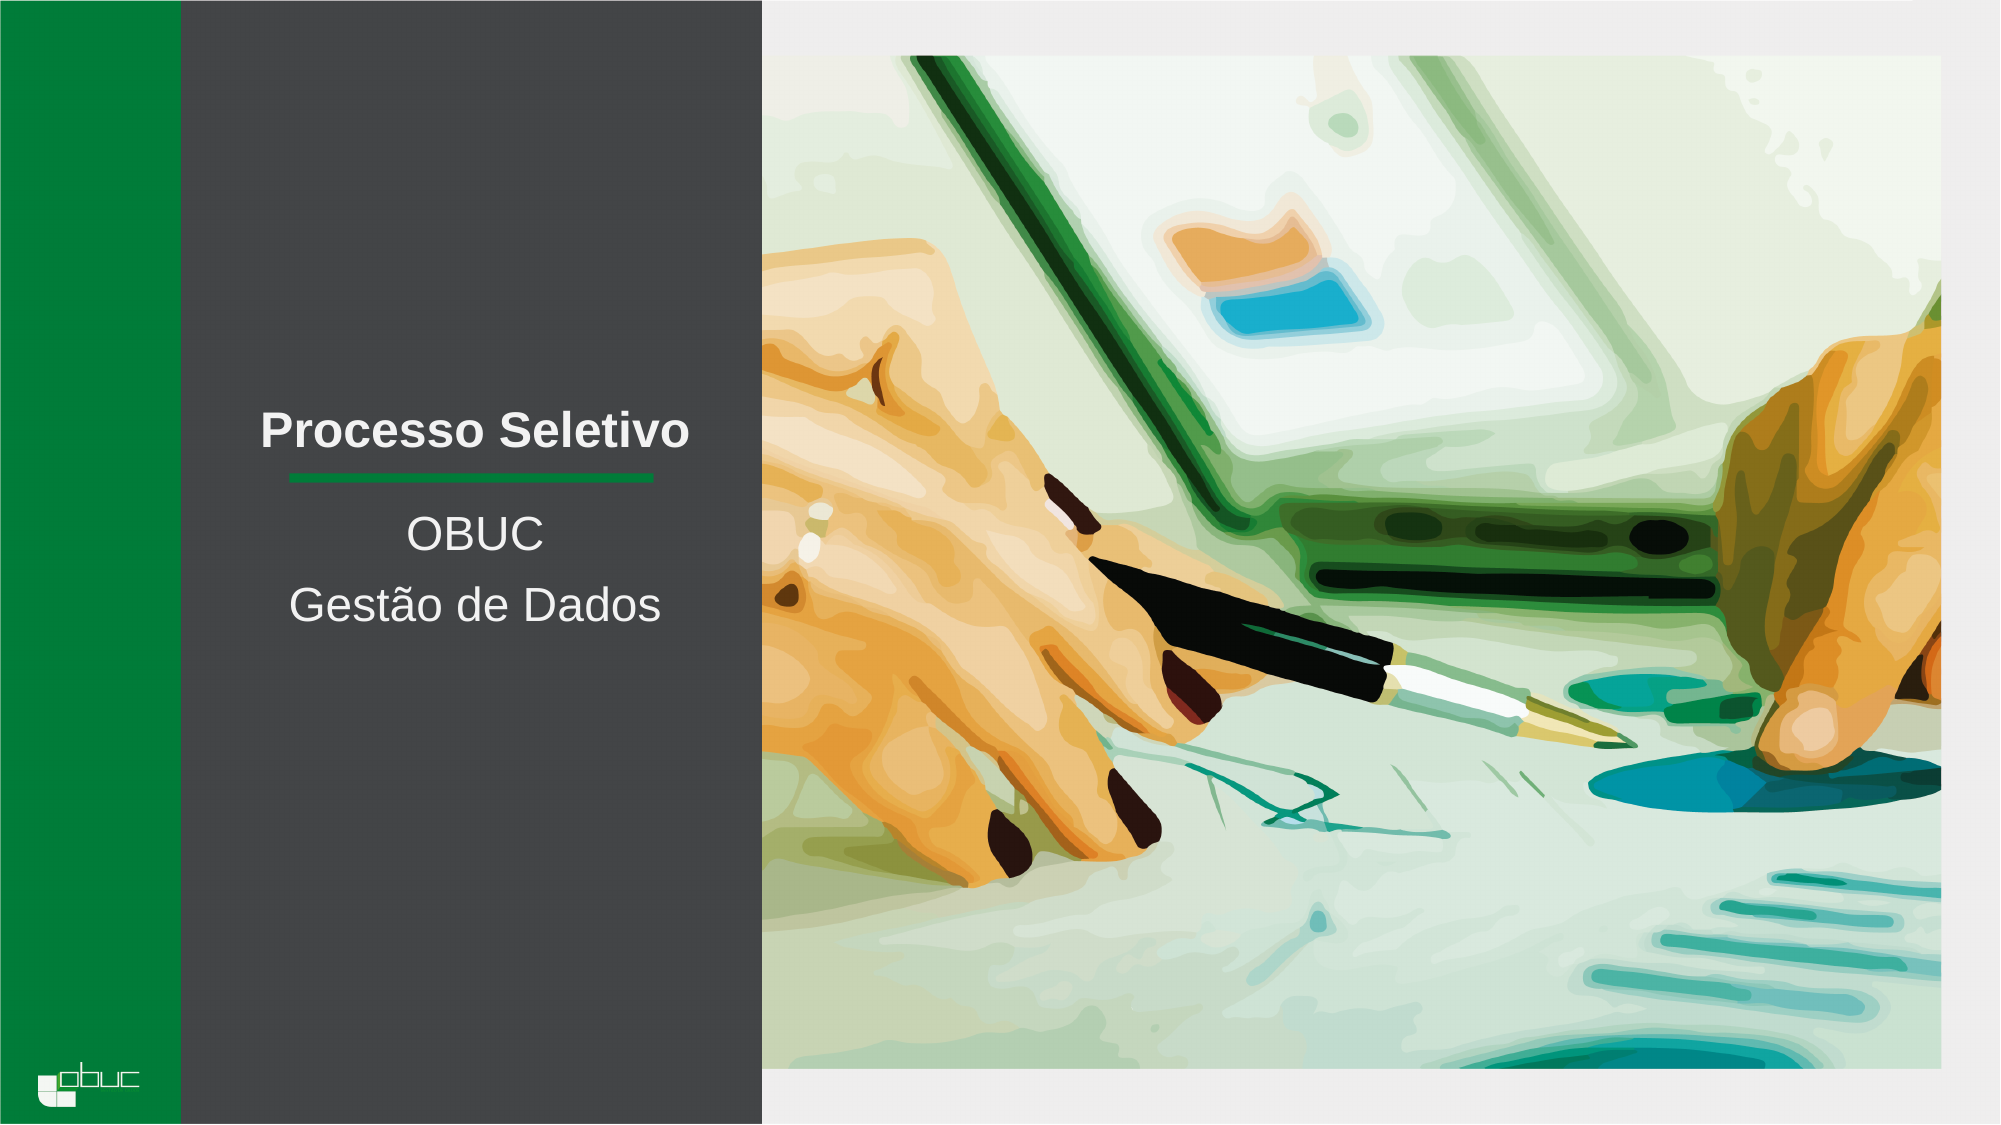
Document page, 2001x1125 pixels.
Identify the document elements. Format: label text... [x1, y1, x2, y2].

list OBUC Gestão de Dados [239, 501, 712, 641]
title Processo Seletivo [239, 361, 712, 501]
picture [0, 0, 2000, 1125]
